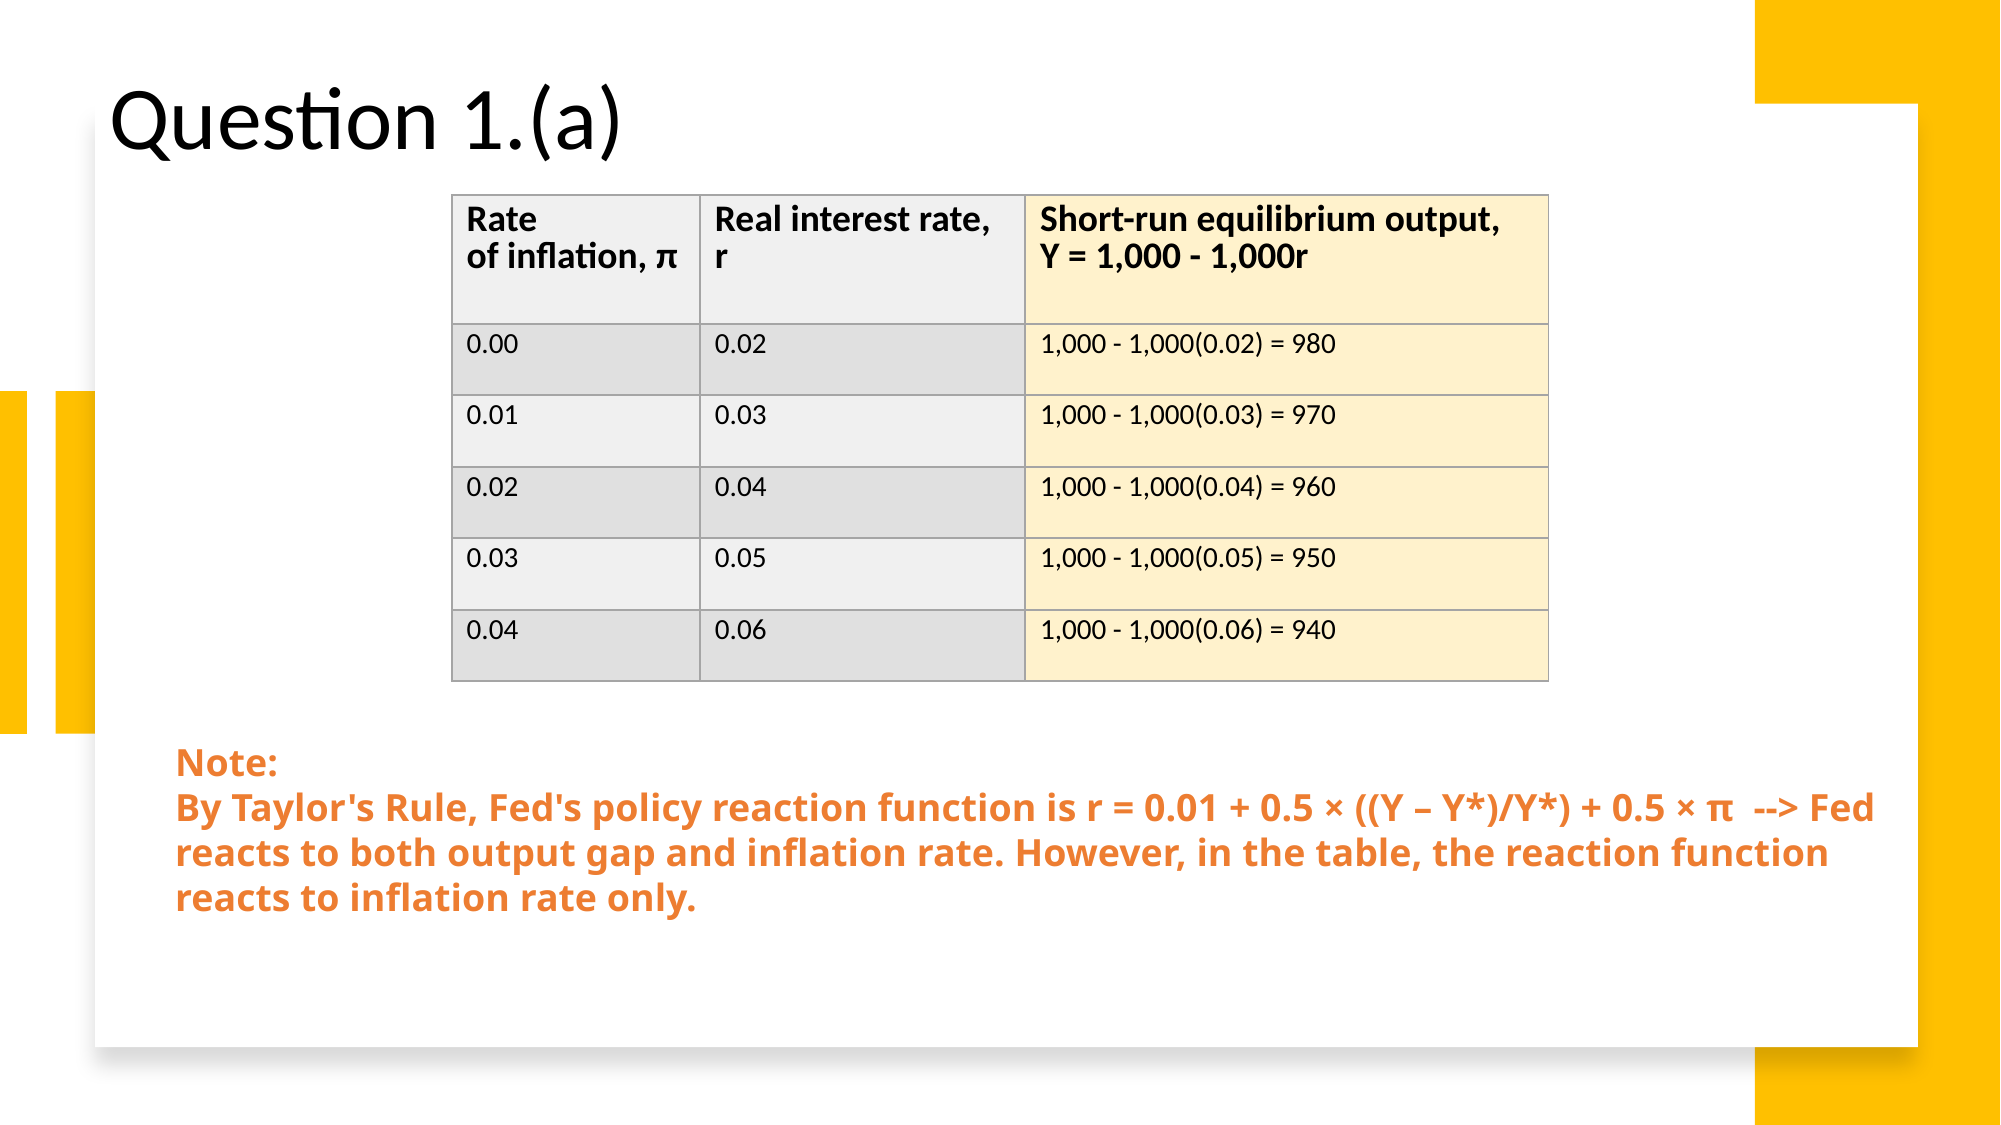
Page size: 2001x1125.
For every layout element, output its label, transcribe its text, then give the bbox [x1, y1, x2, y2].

table_cell 0.02 [453, 468, 699, 537]
title Note: By Taylor's Rule, Fed's policy reaction function is r = 0.01 + 0.5 × ((Y – Y*)/Y*) + 0.5 × π --> Fed reacts to both output gap and inflation rate. However, in the table, the reaction function reacts to inflation rate only. [160, 731, 1896, 982]
text_box [0, 0, 1754, 391]
table_cell 0.03 [701, 396, 1024, 466]
table_cell 0.04 [453, 611, 699, 680]
table_cell 1,000 - 1,000(0.05) = 950 [1026, 539, 1548, 609]
table_cell 0.01 [453, 396, 699, 466]
table_cell 1,000 - 1,000(0.03) = 970 [1026, 396, 1548, 466]
table_cell 1,000 - 1,000(0.02) = 980 [1026, 325, 1548, 394]
table_cell 0.06 [701, 611, 1024, 680]
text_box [12, 391, 107, 734]
table_cell 0.00 [453, 325, 699, 394]
table_cell 1,000 - 1,000(0.06) = 940 [1026, 611, 1548, 680]
text_box [94, 103, 1919, 1048]
text_box Question 1.(a) [94, 52, 1517, 176]
table_cell 1,000 - 1,000(0.04) = 960 [1026, 468, 1548, 537]
table_cell 0.04 [701, 468, 1024, 537]
table_cell 0.03 [453, 539, 699, 609]
table_header Rate of inflation, π [453, 196, 699, 323]
text_box [0, 734, 1754, 1125]
table_cell 0.05 [701, 539, 1024, 609]
table_header Real interest rate, r [701, 196, 1024, 323]
text_box [1754, 0, 2000, 1125]
table_cell 0.02 [701, 325, 1024, 394]
table_header Short-run equilibrium output, Y = 1,000 - 1,000r [1026, 196, 1548, 323]
